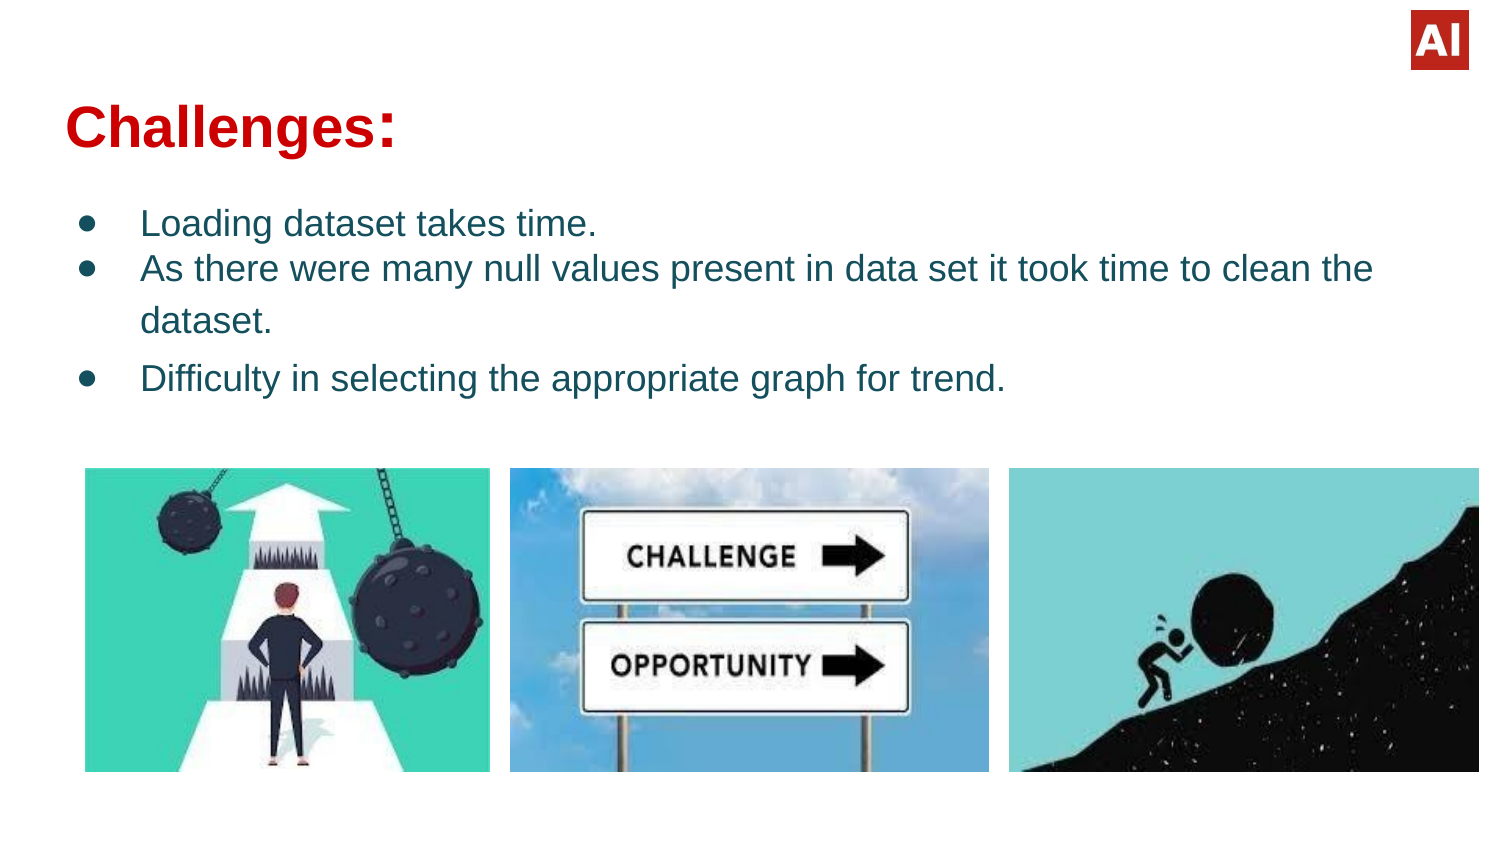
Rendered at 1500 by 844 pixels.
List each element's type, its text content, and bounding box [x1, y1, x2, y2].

text_box Loading dataset takes time. As there were many null values present in data set it took time to clean the dataset. Difficulty in selecting the appropriate graph for trend. [73, 197, 1377, 400]
picture [510, 468, 990, 773]
title Challenges: [63, 78, 401, 222]
picture [1411, 10, 1469, 70]
picture [85, 468, 491, 773]
picture [1009, 468, 1479, 773]
